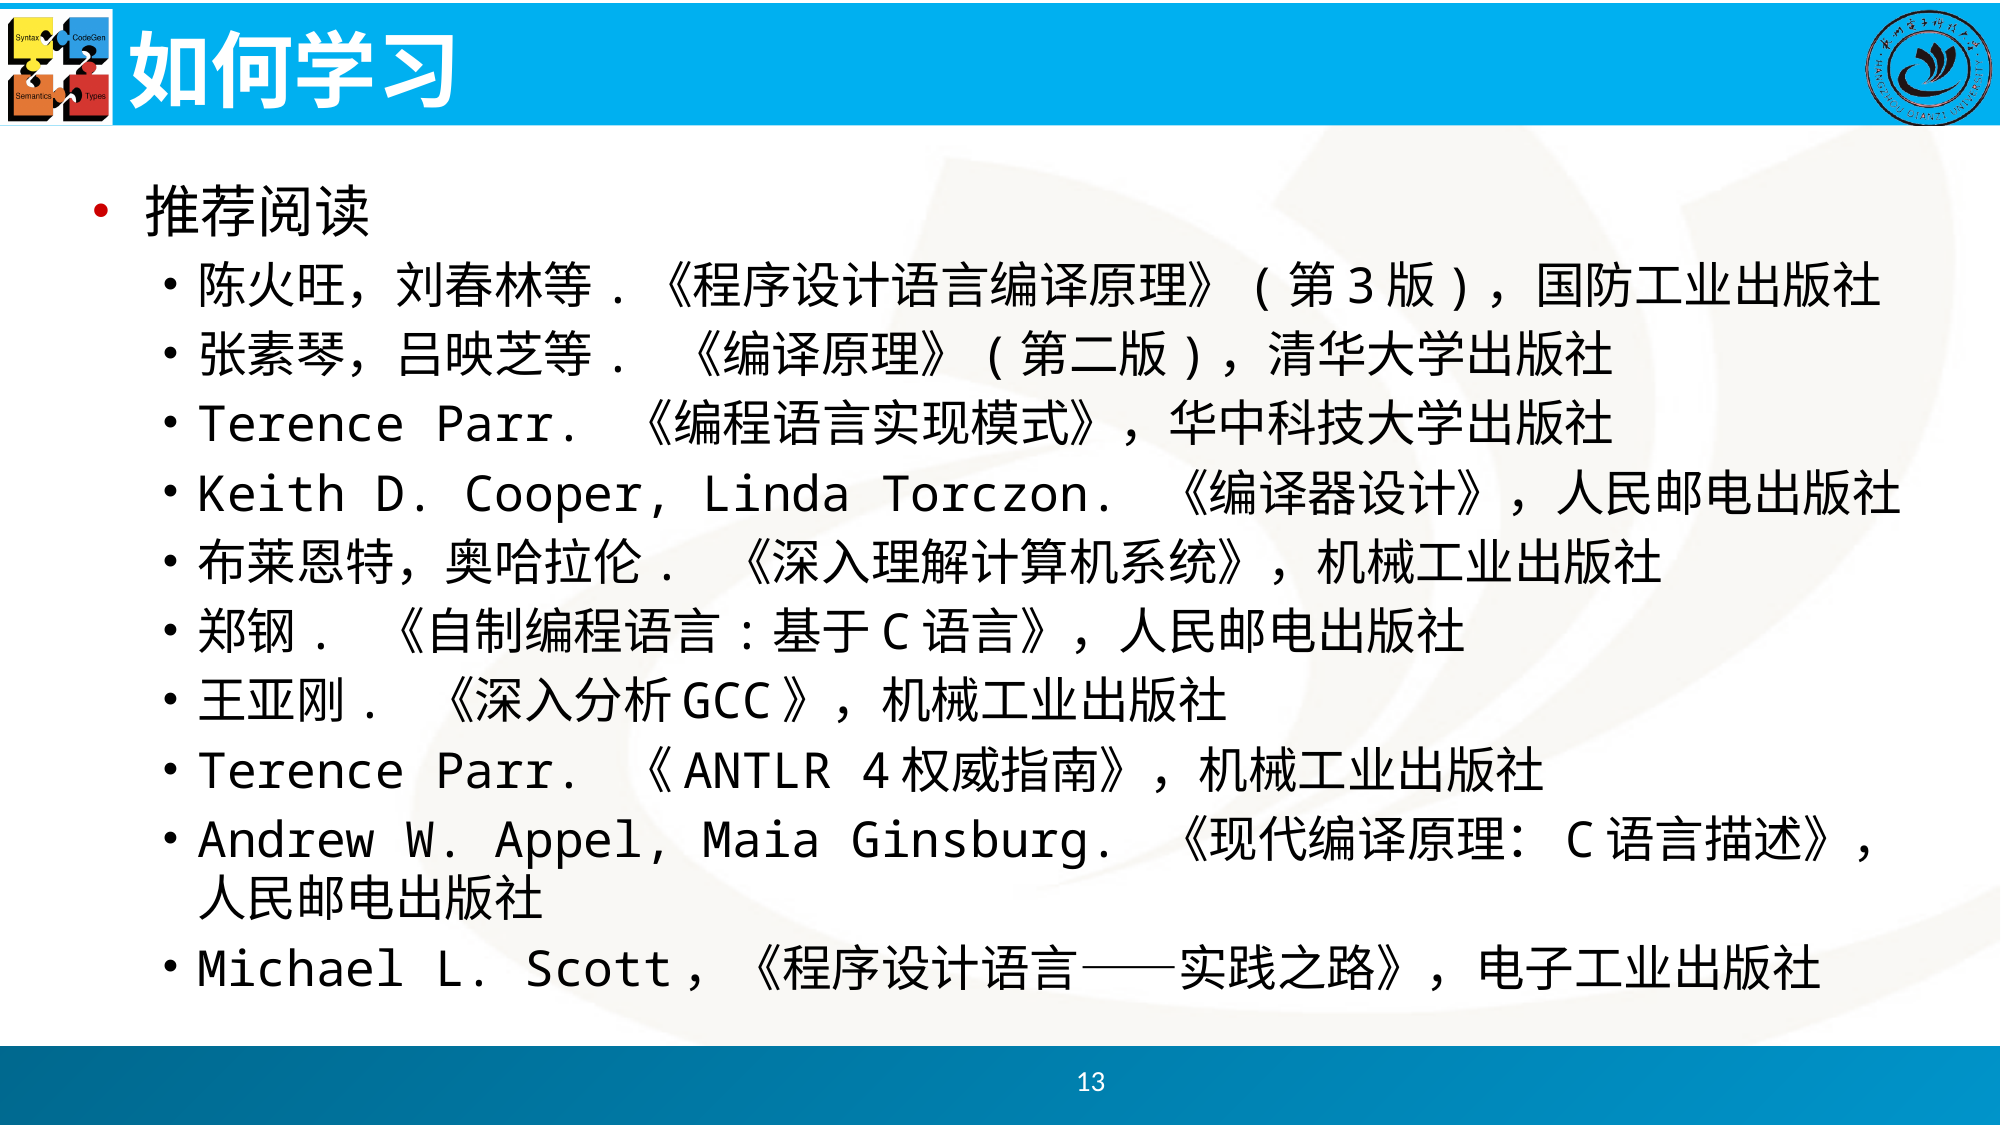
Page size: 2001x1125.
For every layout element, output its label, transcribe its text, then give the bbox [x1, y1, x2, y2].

slide_number 13 [873, 1042, 1308, 1118]
list 推荐阅读 陈火旺，刘春林等.《程序设计语言编译原理》(第3版)，国防工业出版社 张素琴，吕映芝等. 《编译原理》(第二版)，清华大学出版社 Terence Parr. 《编程语言实现模式》，华中科技大学出版社 Keith D. Cooper, Linda Torczon. 《编译器设计》，人民邮电出版社 布莱恩特，奥哈拉伦. 《深入理解计算机系统》，机械工业出版社 郑钢. 《自制编程语言:基于C语言》，人民邮电出版社 王亚刚. 《深入分析GCC》，机械工业出版社 Terence Parr. 《ANTLR 4权威指南》，机械工业出版社 Andrew W. Appel, Maia Ginsburg. 《现代编译原理：C语言描述》，人民邮电出版社 Michael L. Scott，《程序设计语言——实践之路》，电子工业出版社 [76, 168, 1961, 1018]
title 如何学习 [112, 6, 1934, 126]
